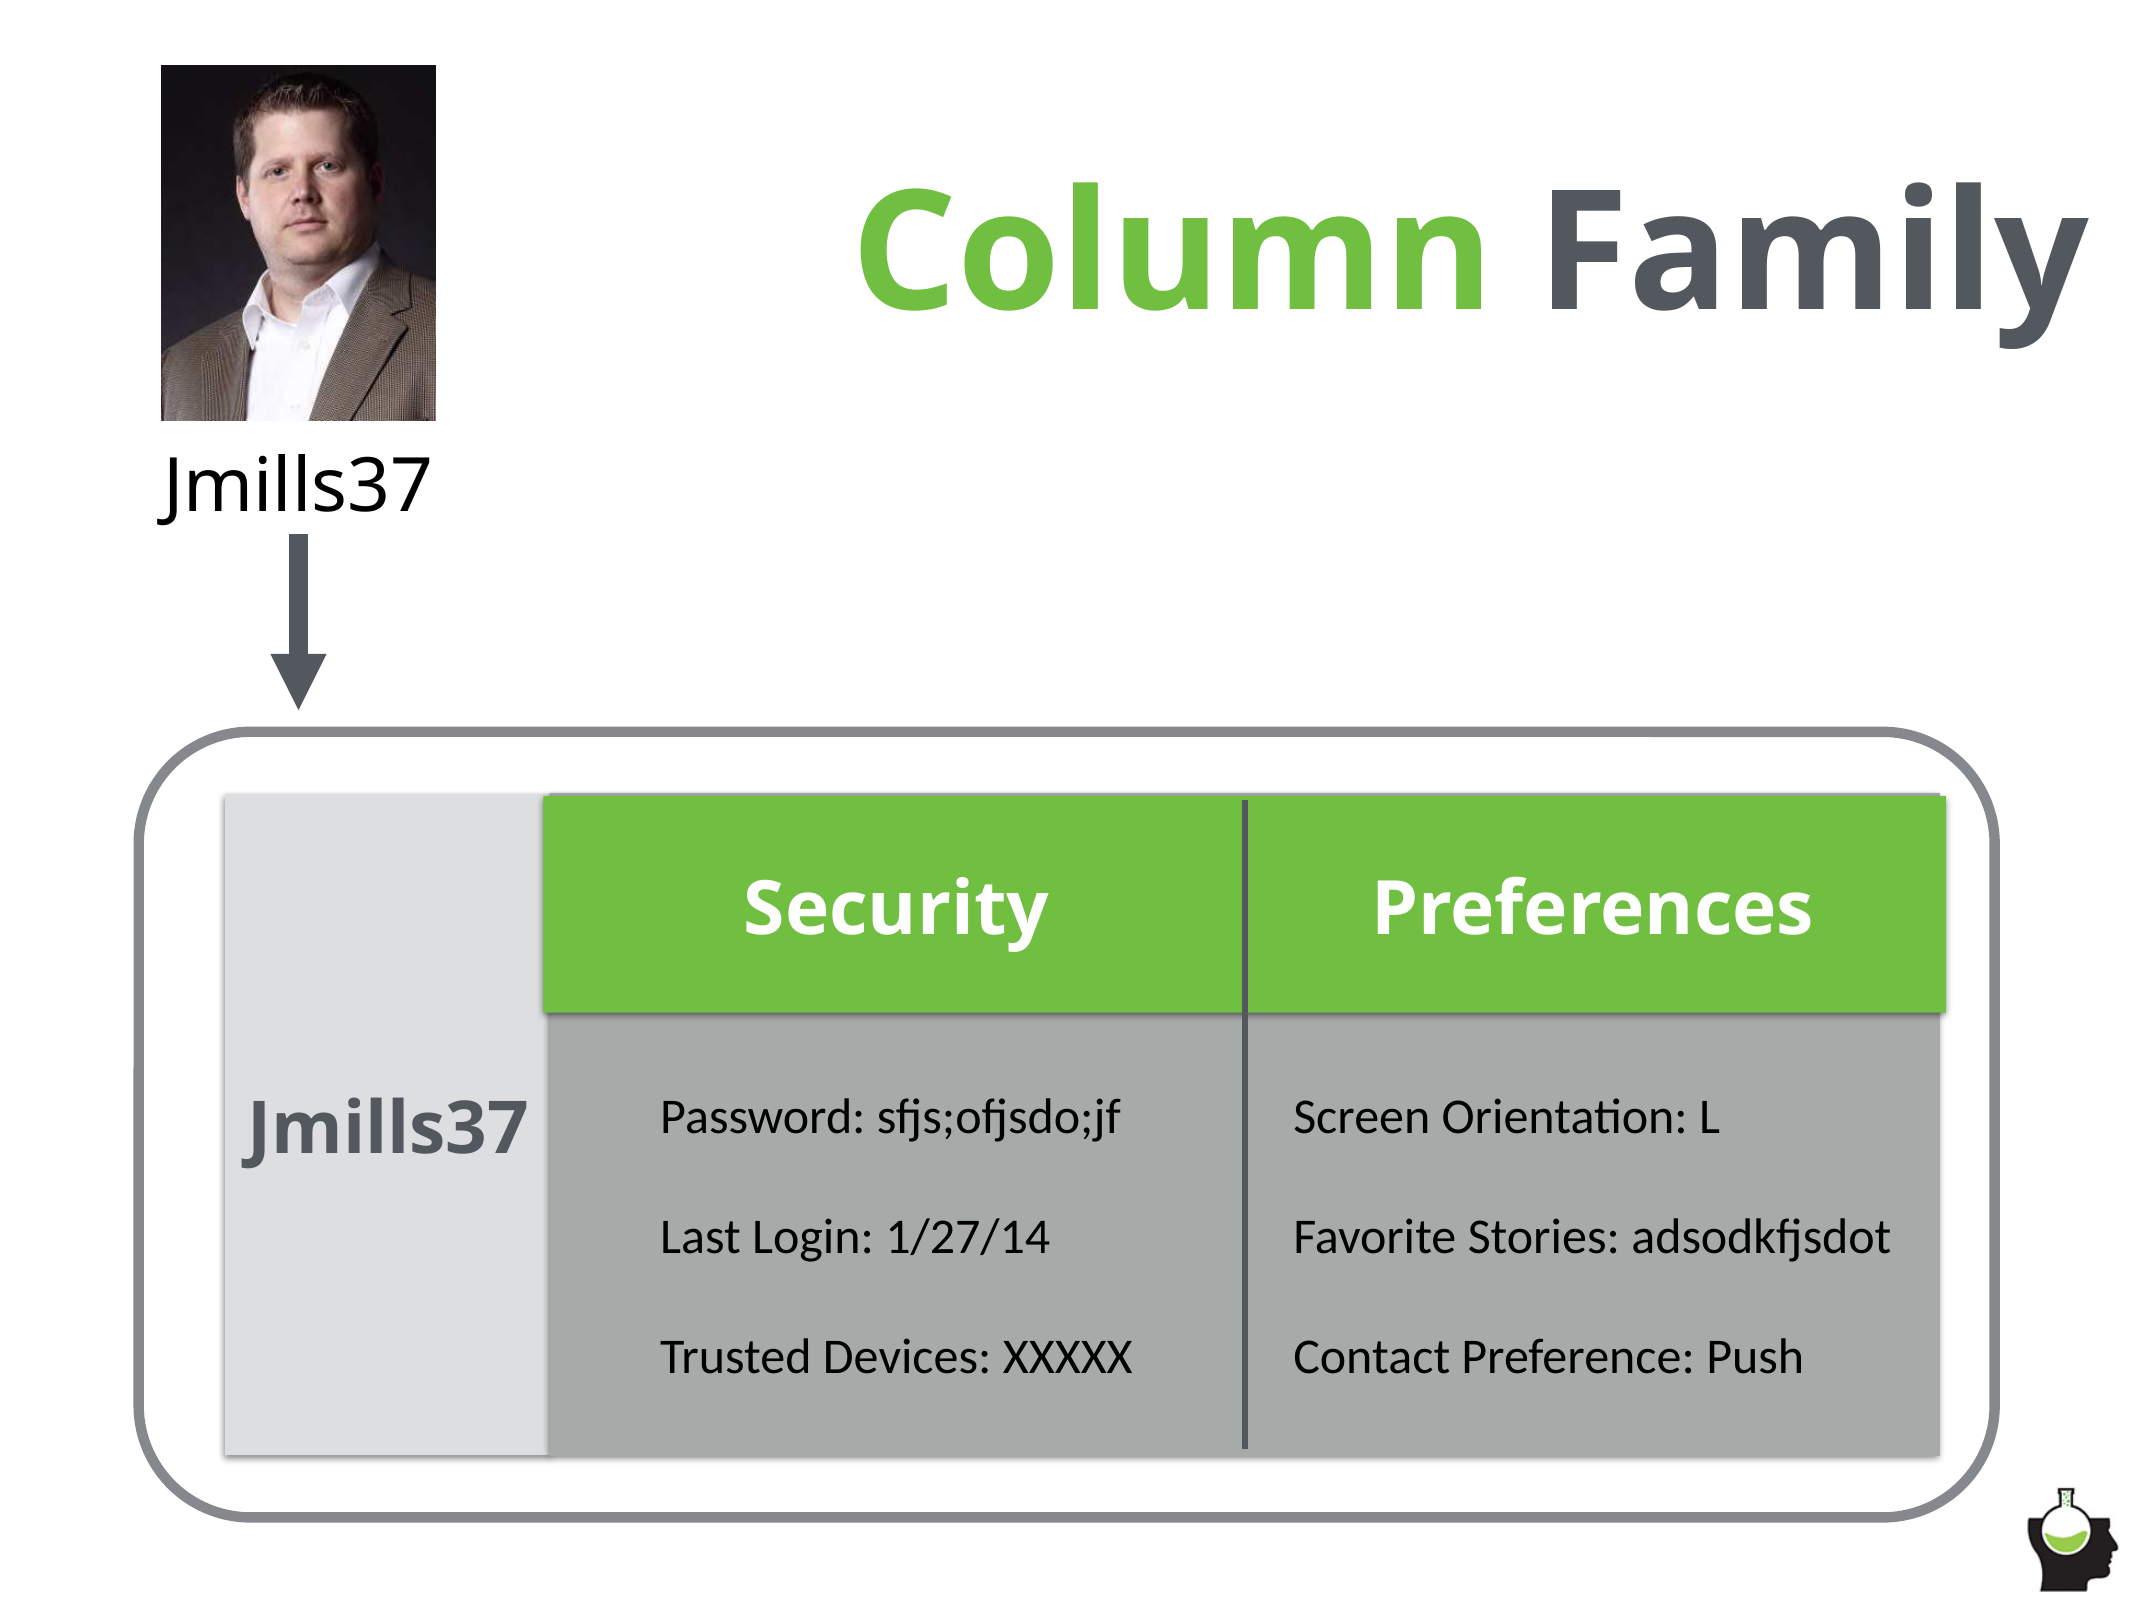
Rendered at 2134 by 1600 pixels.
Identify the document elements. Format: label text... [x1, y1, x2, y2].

text_box Security [735, 851, 1058, 958]
text_box Jmills37 [154, 428, 443, 535]
text_box Column Family [842, 134, 2099, 351]
picture [2025, 1487, 2120, 1592]
text_box [549, 1022, 1940, 1457]
text_box Preferences [1362, 851, 1823, 958]
text_box Screen Orientation: L Favorite Stories: adsodkfjsdot Contact Preference: Push [1285, 1075, 1901, 1393]
text_box Jmills37 [224, 793, 545, 1456]
text_box [138, 731, 1995, 1518]
picture [161, 64, 436, 421]
text_box [292, 535, 305, 711]
text_box [543, 796, 1946, 1013]
text_box Password: sfjs;ofjsdo;jf Last Login: 1/27/14 Trusted Devices: XXXXX [651, 1075, 1142, 1393]
